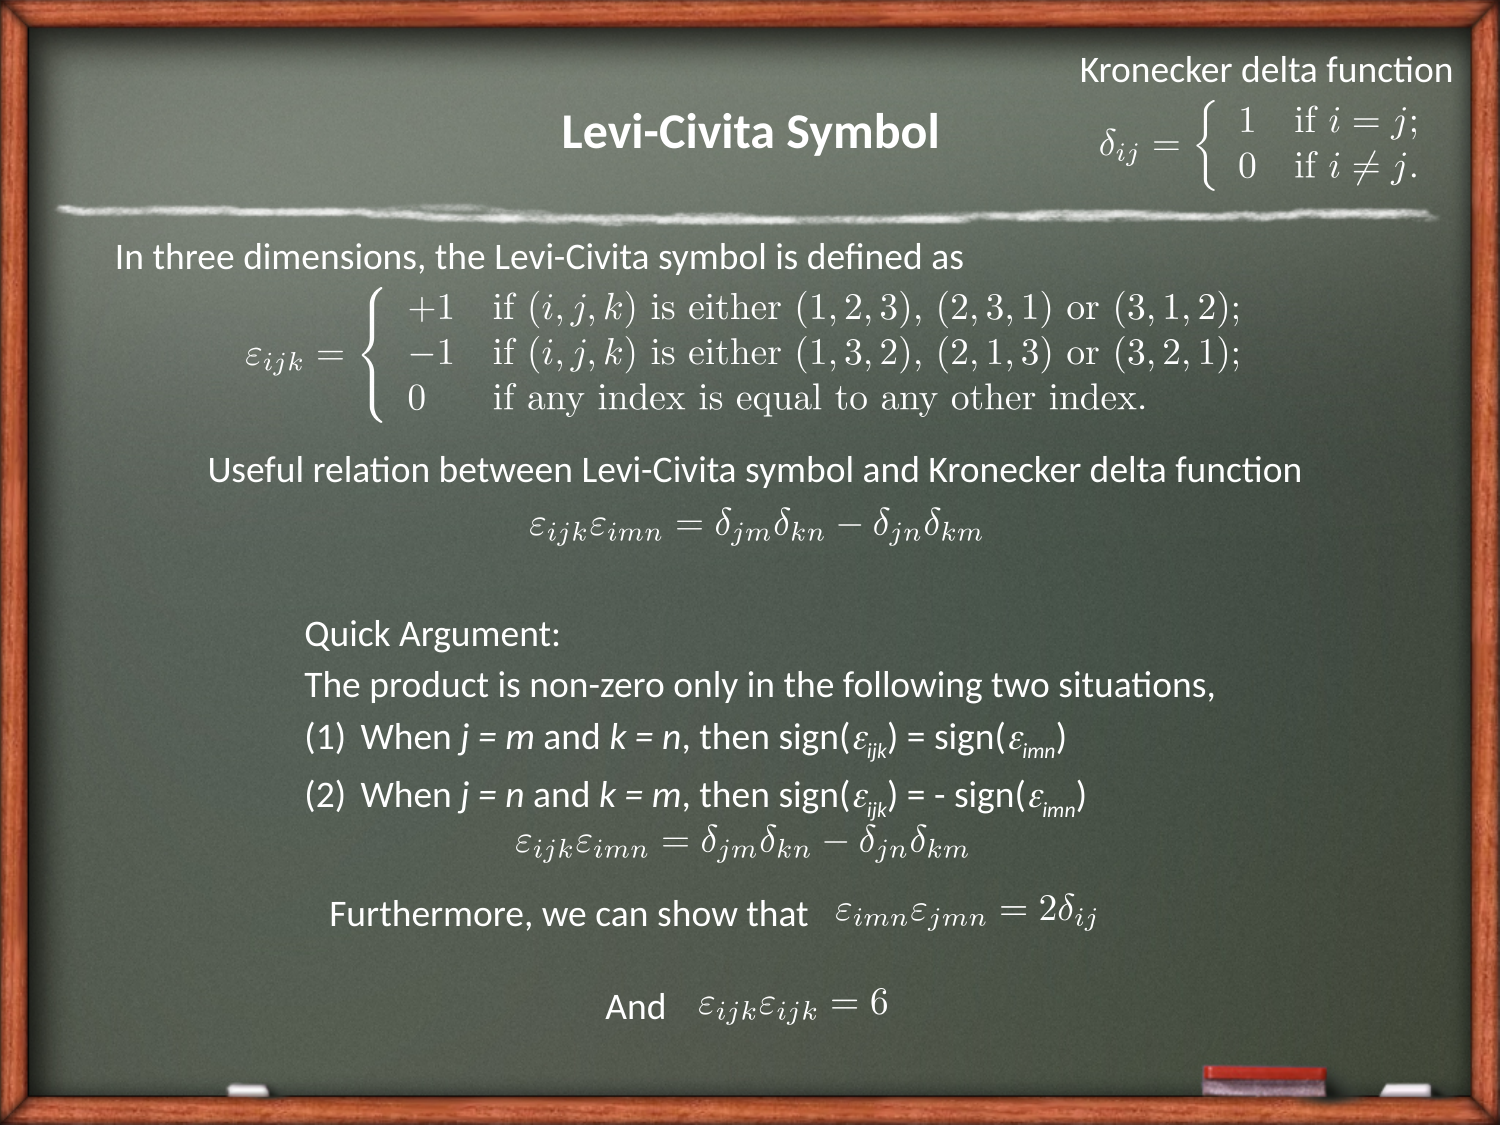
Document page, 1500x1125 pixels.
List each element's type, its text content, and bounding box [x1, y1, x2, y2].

text_box Quick Argument: The product is non-zero only in the following two situations, When j = m and k = n, then sign(eijk) = sign(eimn) When j = n and k = m, then sign(eijk) = - sign(eimn) [289, 595, 1232, 881]
text_box In three dimensions, the Levi-Civita symbol is defined as [100, 224, 981, 285]
text_box Furthermore, we can show that [314, 881, 833, 942]
text_box And [590, 974, 682, 1035]
text_box Useful relation between Levi-Civita symbol and Kronecker delta function [192, 437, 1319, 498]
text_box Kronecker delta function [1065, 37, 1469, 98]
picture [0, 0, 1500, 1125]
title Levi-Civita Symbol [44, 37, 1458, 221]
